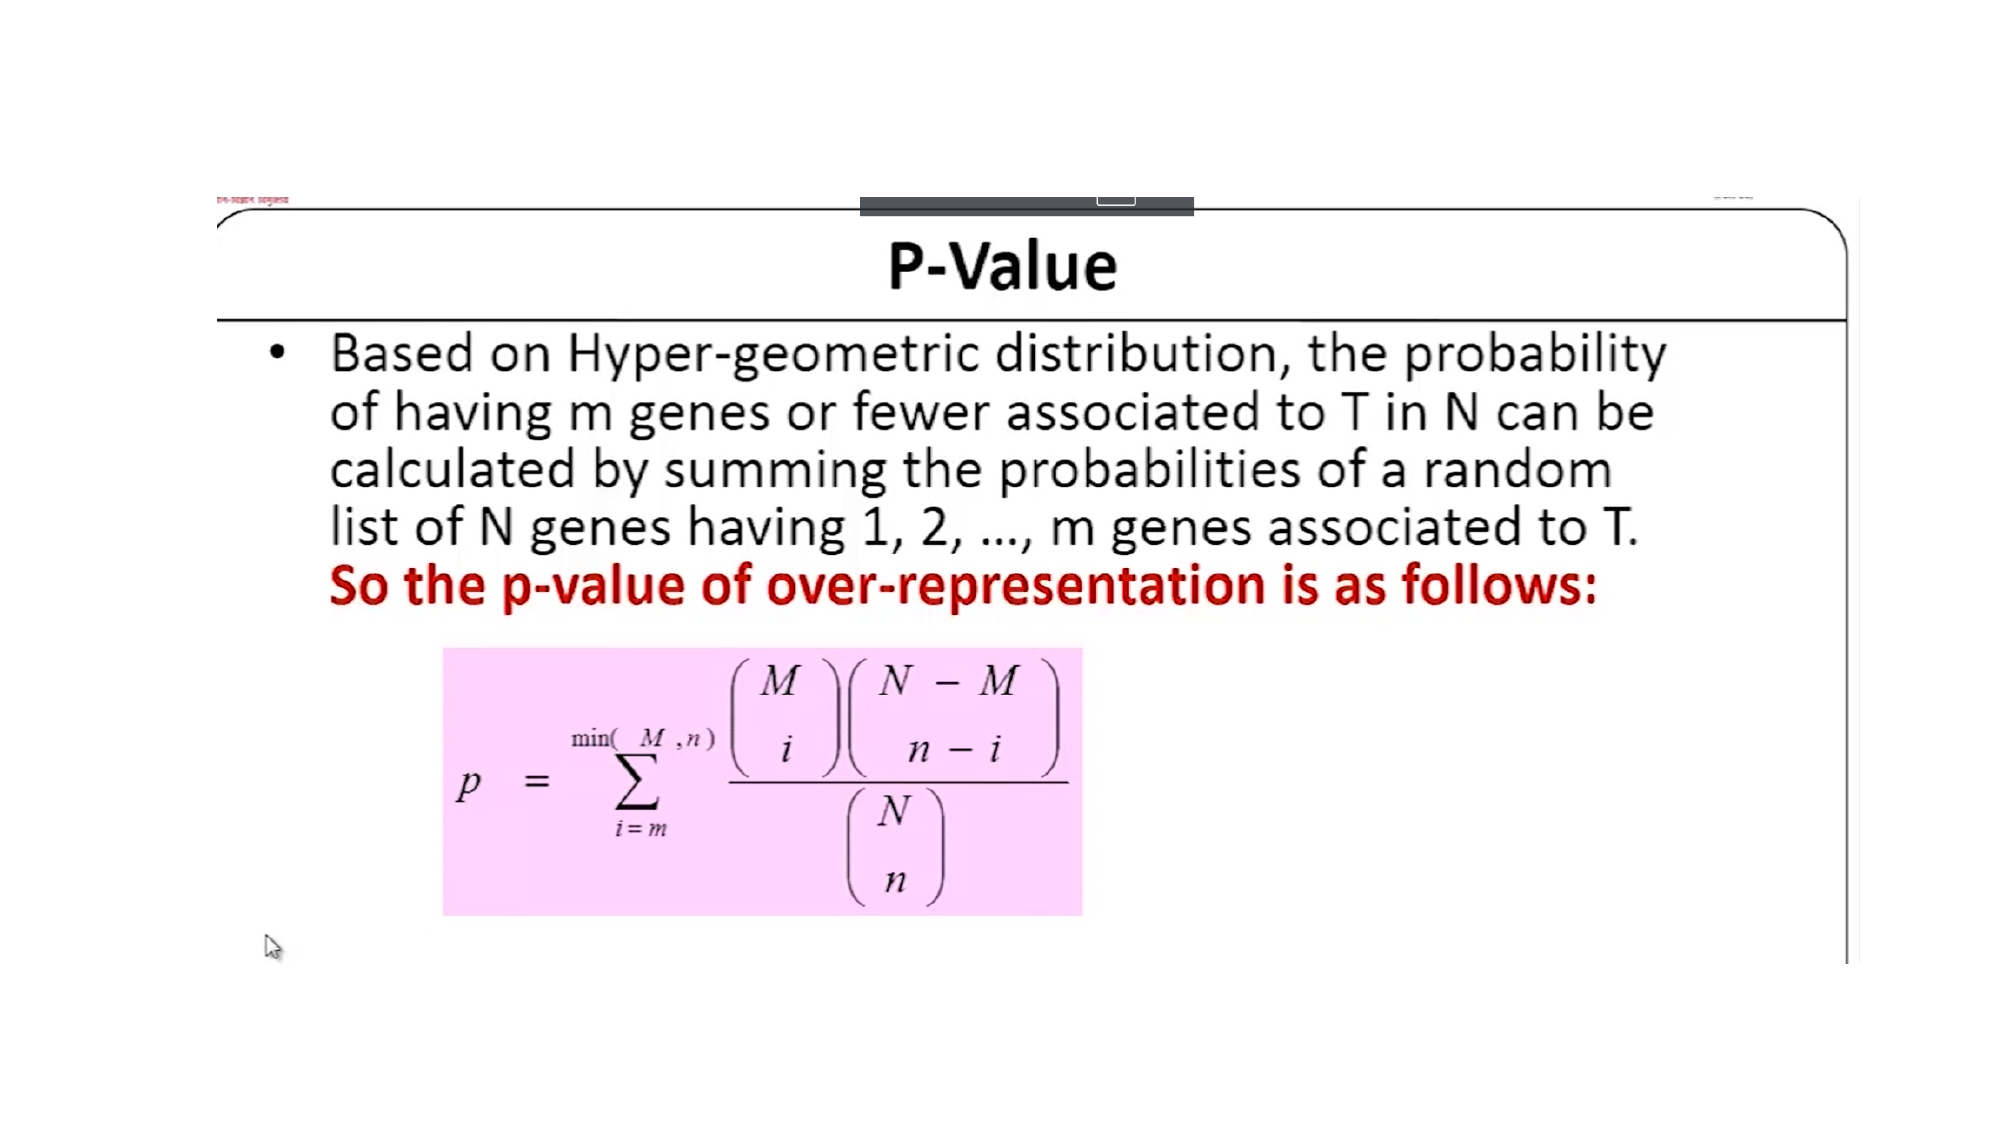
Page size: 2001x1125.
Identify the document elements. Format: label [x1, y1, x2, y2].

picture [217, 197, 1860, 964]
